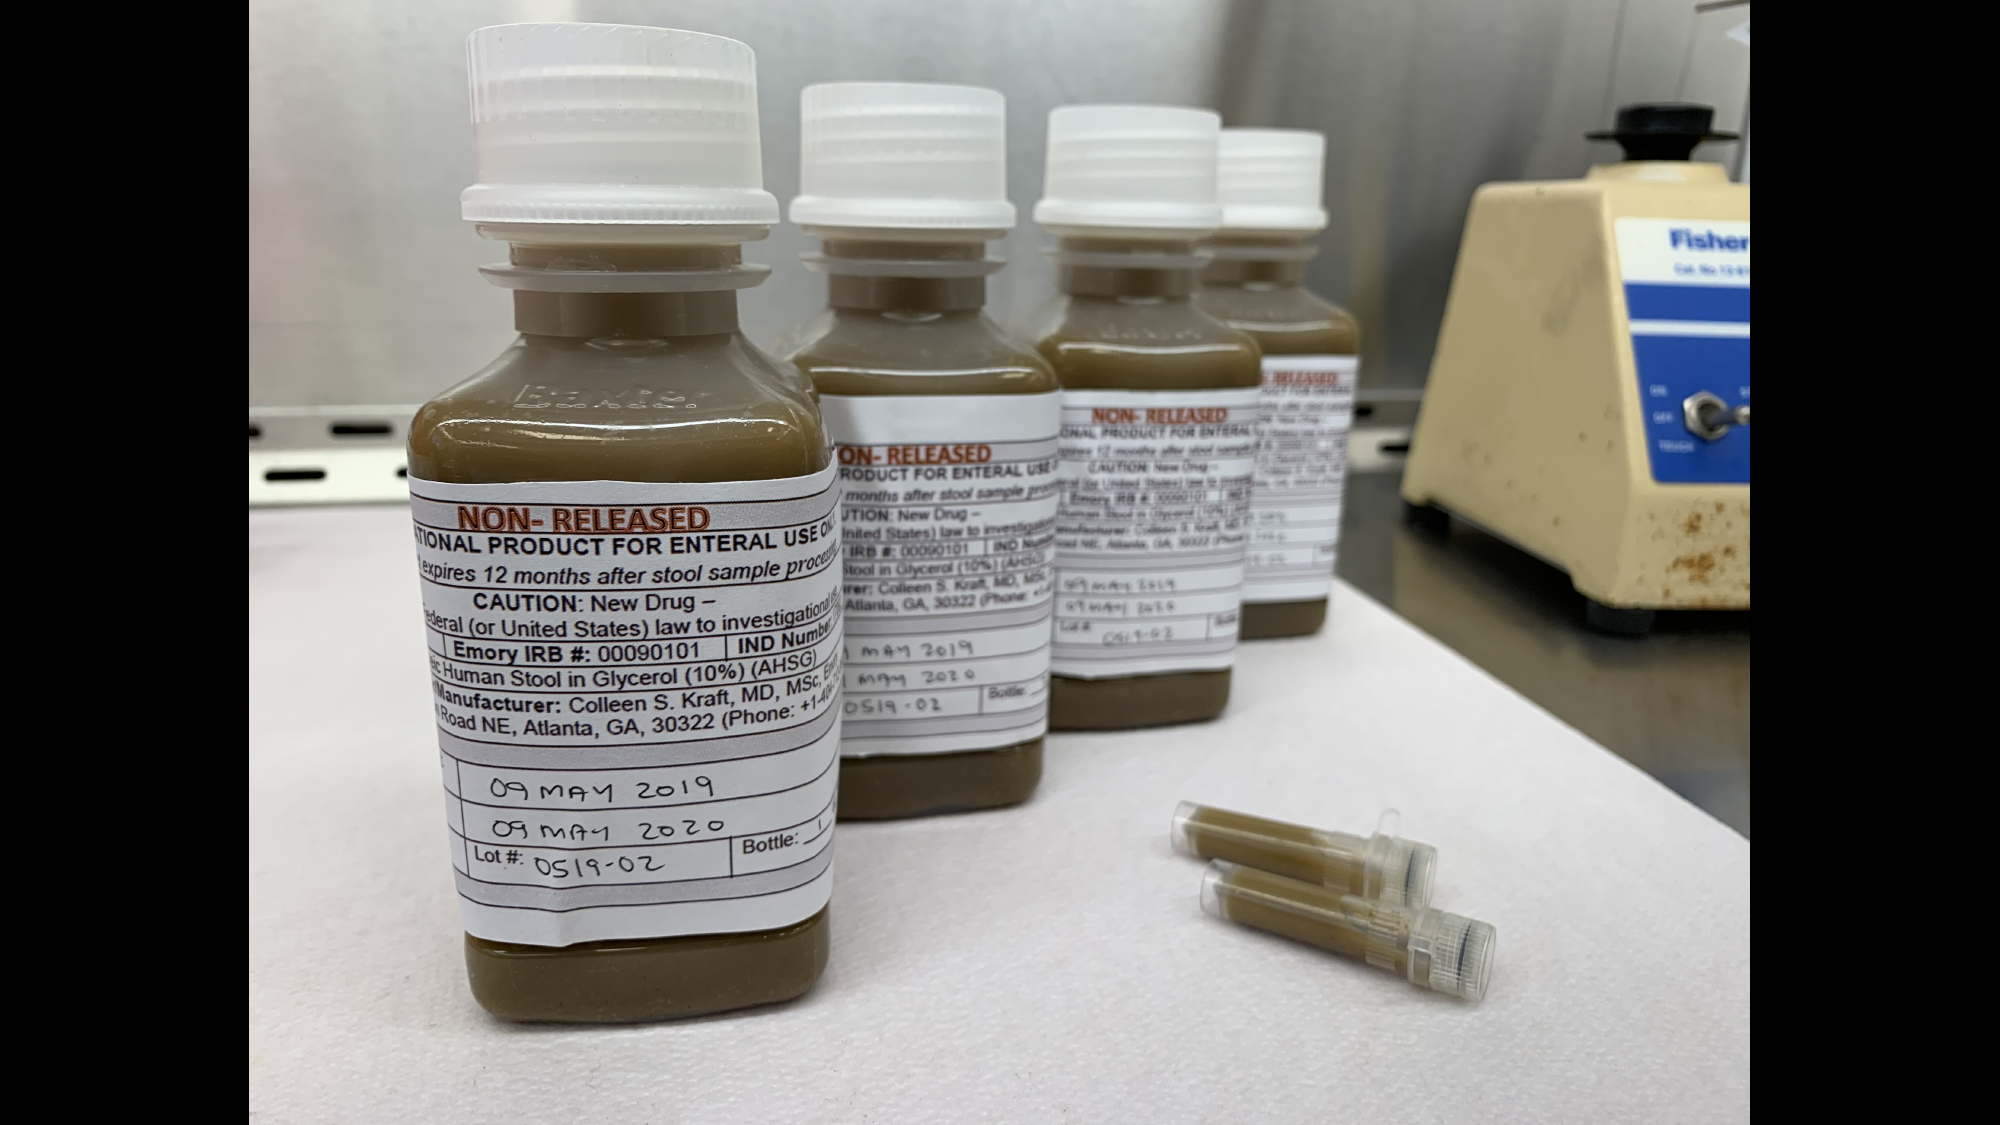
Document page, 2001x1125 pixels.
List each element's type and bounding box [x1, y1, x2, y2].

picture [249, 0, 1750, 1125]
